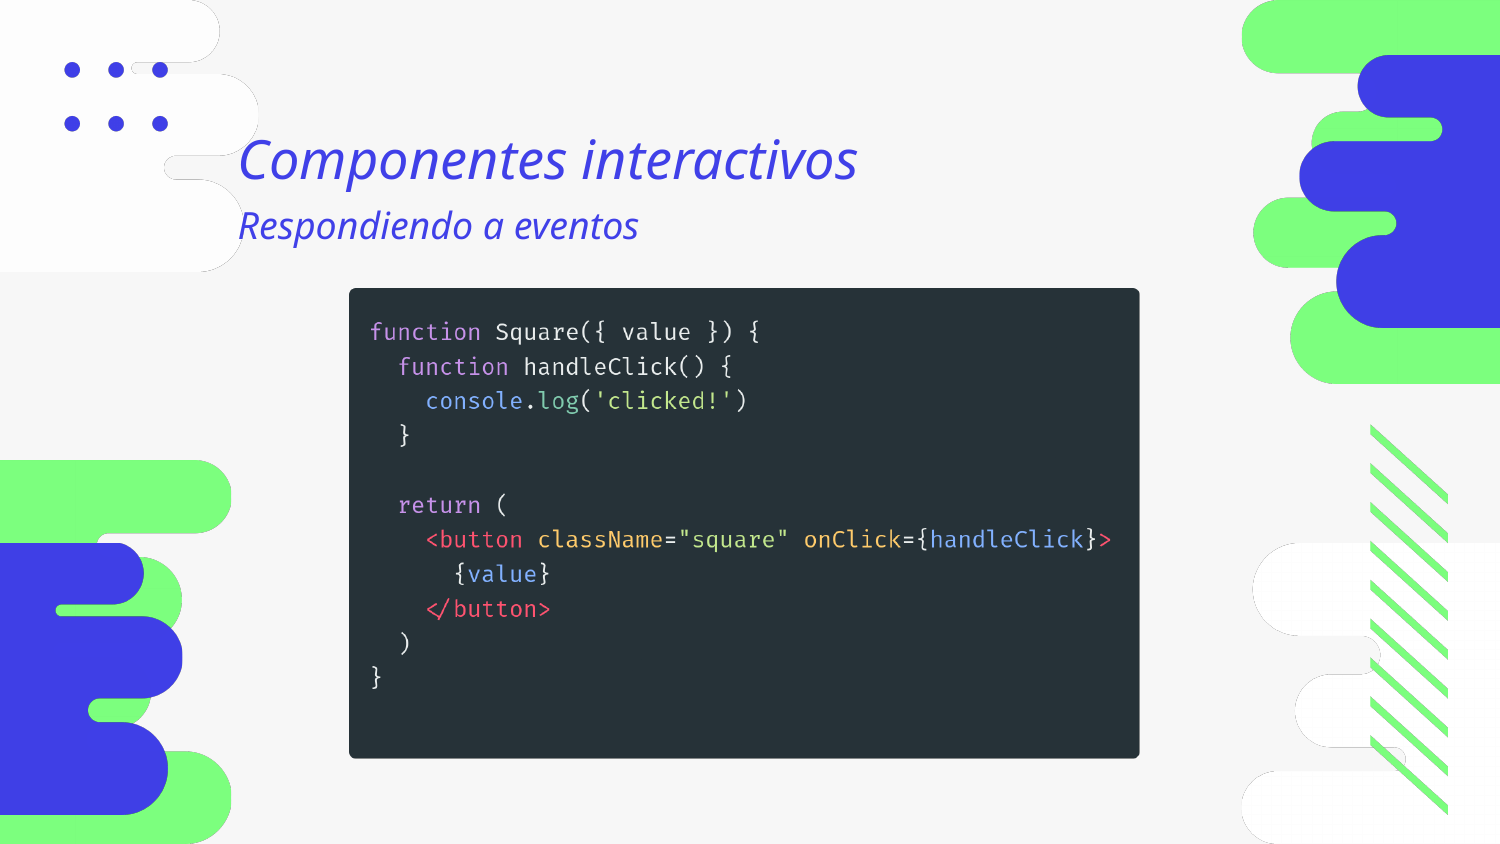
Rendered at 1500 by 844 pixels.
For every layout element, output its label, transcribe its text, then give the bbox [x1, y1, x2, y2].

picture [0, 0, 259, 272]
text_box Componentes interactivos [226, 119, 1274, 196]
picture [0, 460, 232, 844]
picture [1241, 425, 1500, 844]
picture [1241, 0, 1500, 384]
picture [278, 217, 1210, 830]
text_box Respondiendo a eventos [226, 196, 823, 253]
